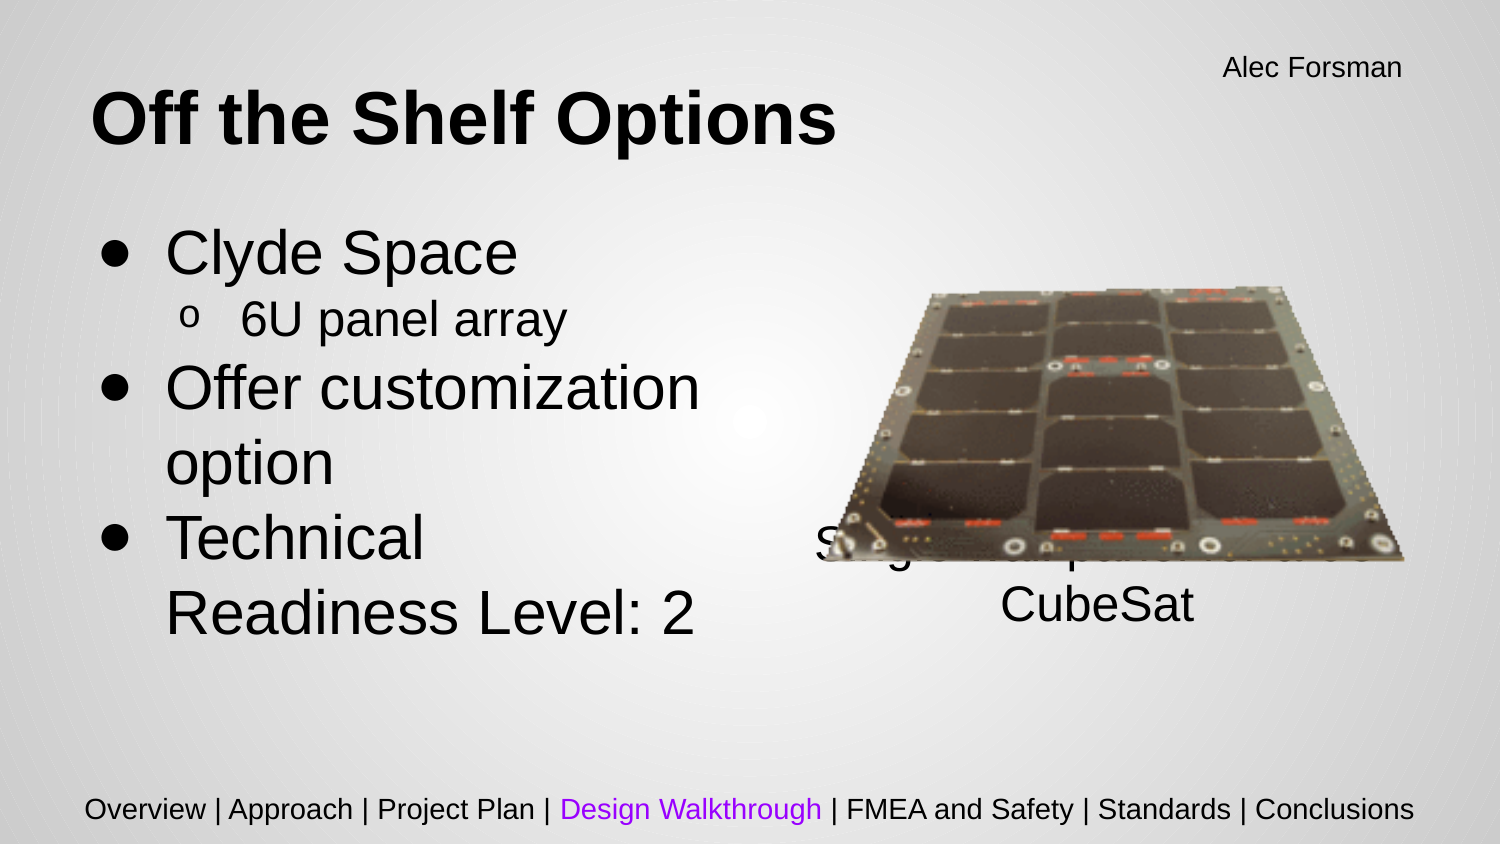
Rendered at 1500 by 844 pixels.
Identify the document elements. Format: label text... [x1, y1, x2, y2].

picture [774, 174, 1421, 605]
list Single wall panel for a 6U CubeSat [769, 606, 1425, 775]
text_box Overview | Approach | Project Plan | Design Walkthrough | FMEA and Safety | Standards | Conclusions [0, 775, 1500, 843]
text_box Alec Forsman [1207, 33, 1426, 101]
title Off the Shelf Options [75, 33, 1425, 175]
list Clyde Space 6U panel array Offer customization option Technical Readiness Level: 2 [75, 196, 731, 775]
